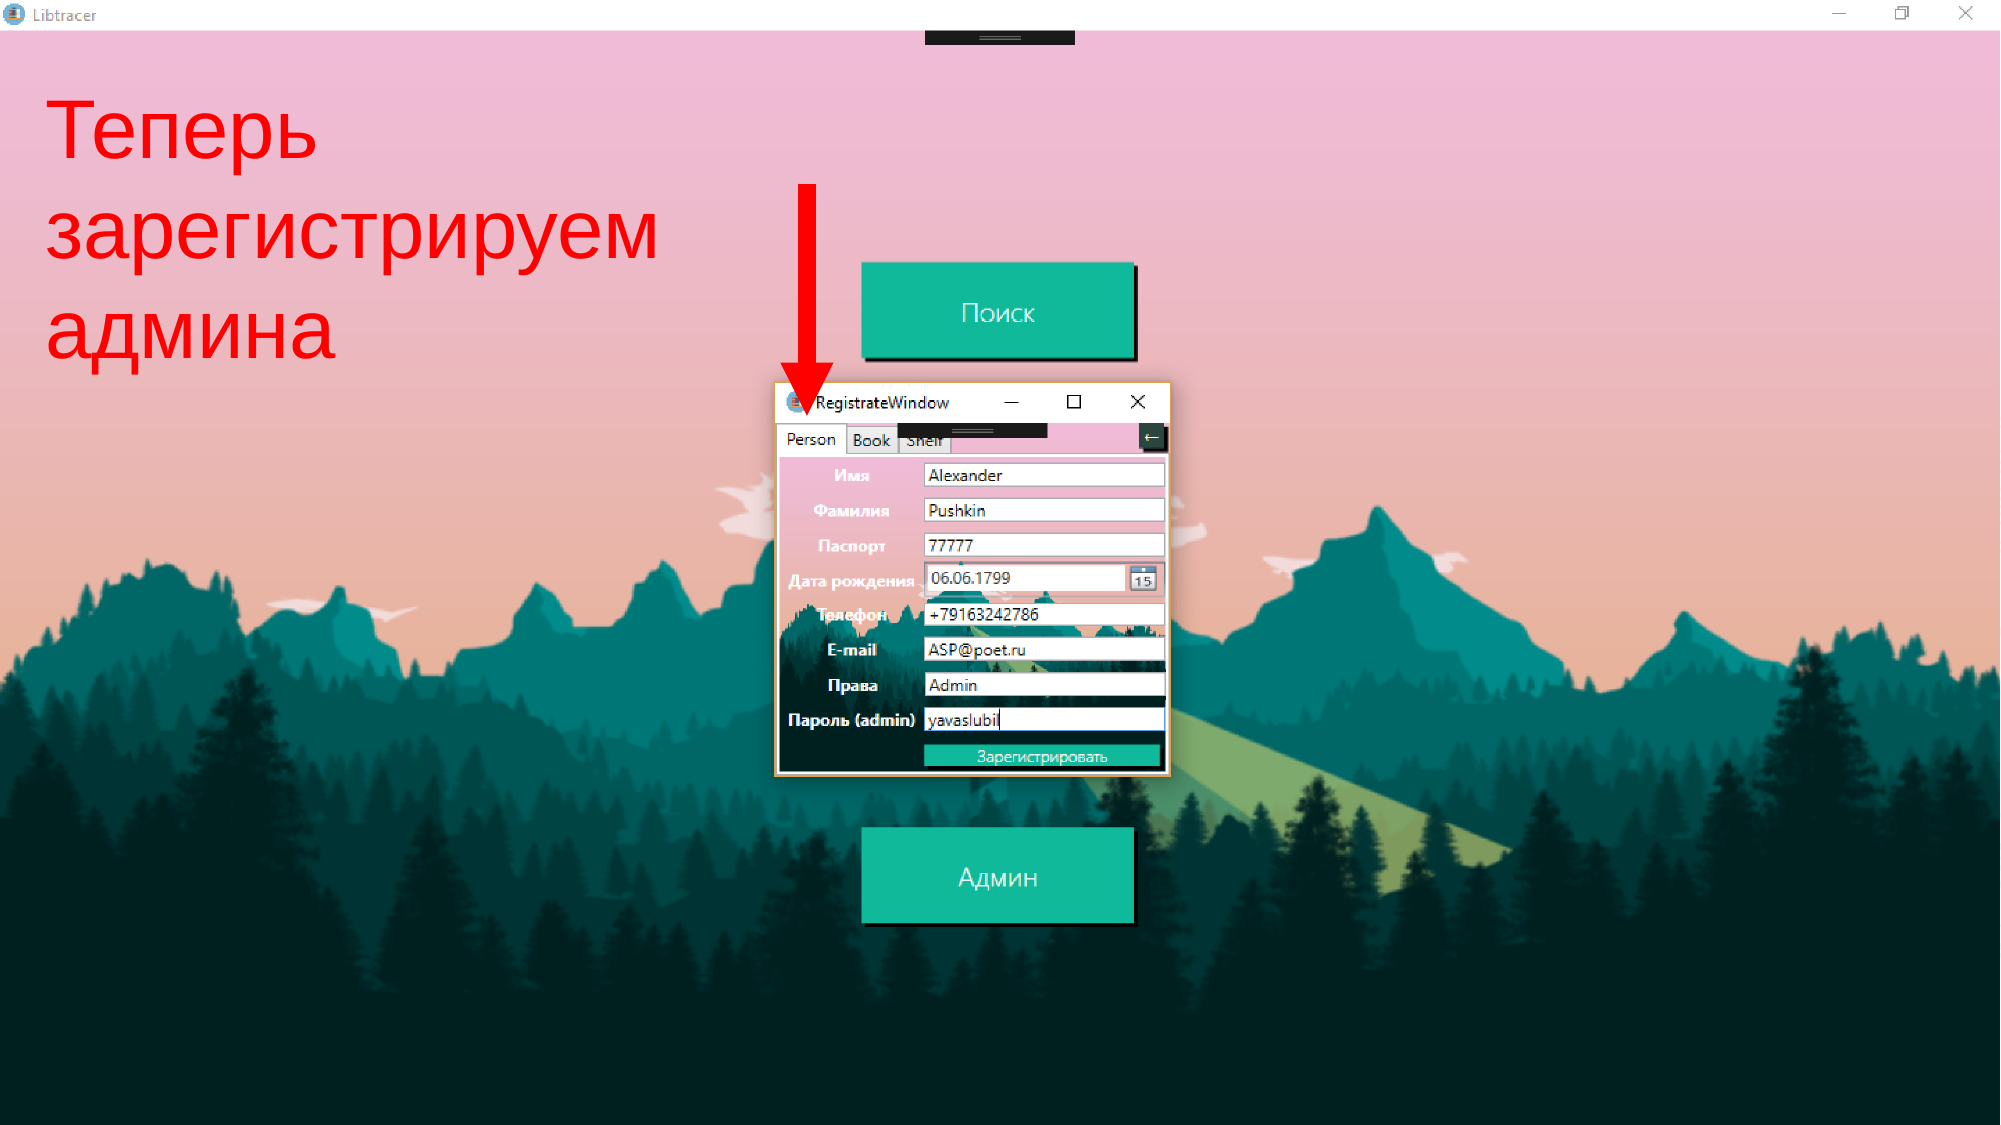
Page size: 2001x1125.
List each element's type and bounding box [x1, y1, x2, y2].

text_box [0, 0, 2000, 1125]
